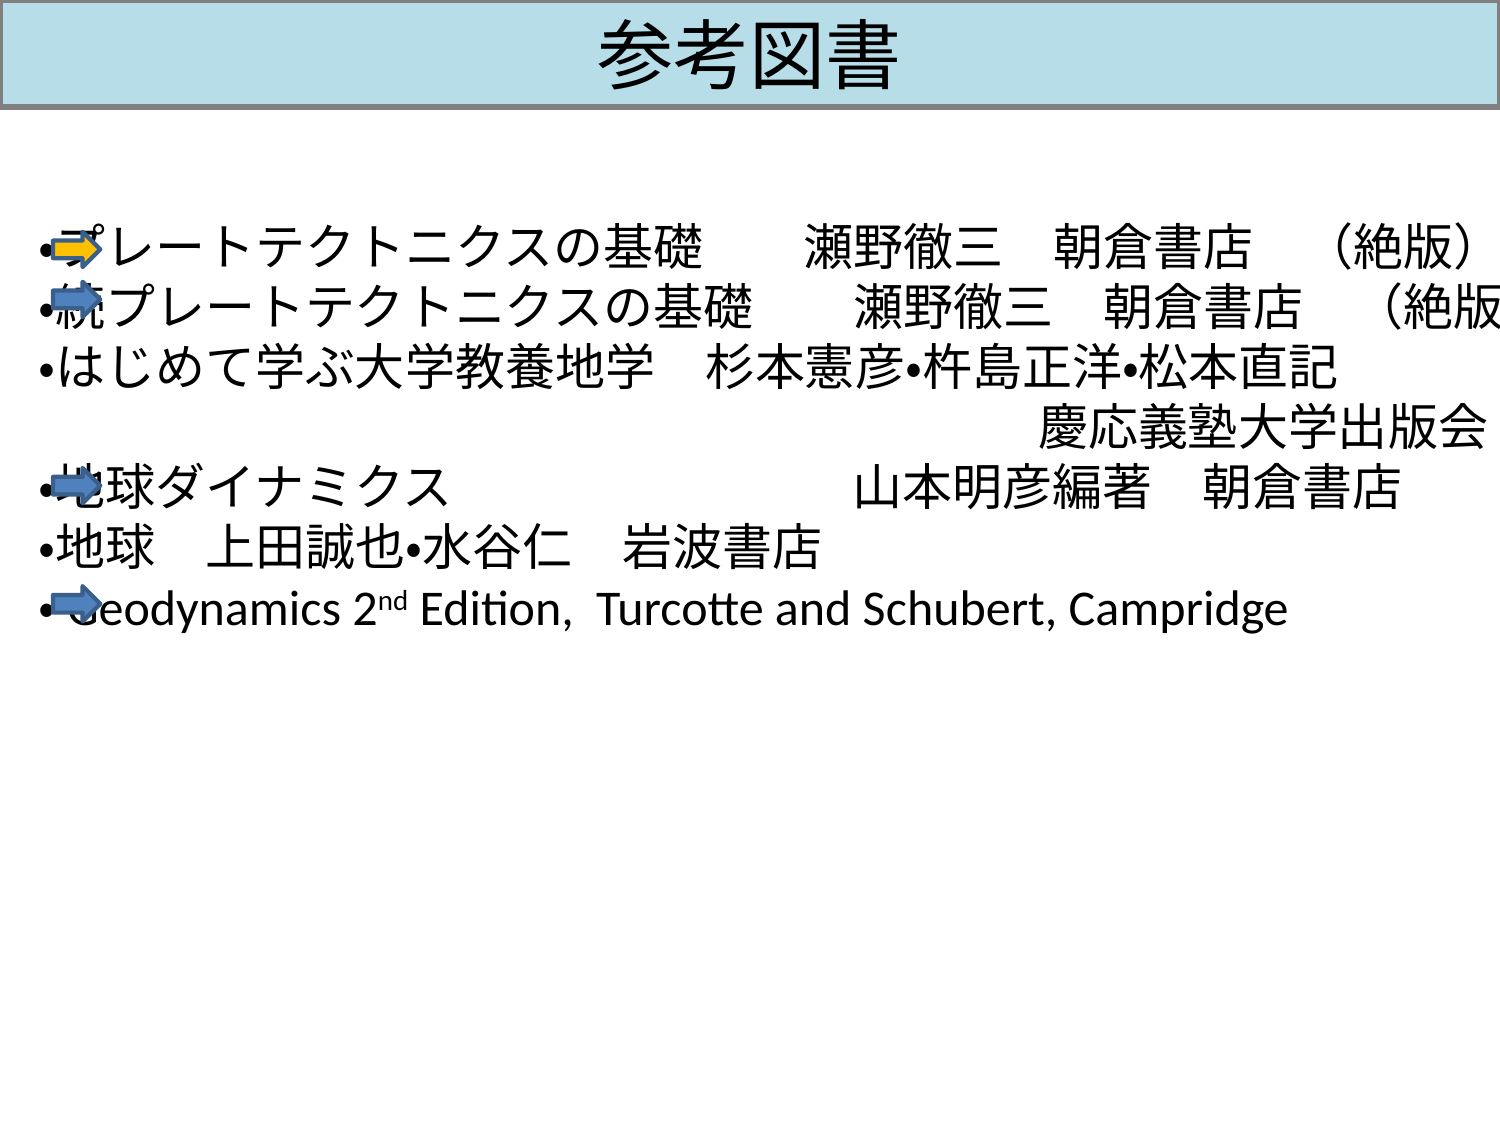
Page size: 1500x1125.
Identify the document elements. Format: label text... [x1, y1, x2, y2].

title 参考図書 [0, 0, 1500, 107]
text_box [50, 279, 103, 320]
text_box ・プレートテクトニクスの基礎 瀬野徹三 朝倉書店 （絶版） ・続プレートテクトニクスの基礎 瀬野徹三 朝倉書店 （絶版） ・はじめて学ぶ大学教養地学 杉本憲彦・杵島正洋・松本直記 慶応義塾大学出版会 ・地球ダイナミクス 山本明彦編著 朝倉書店 ・地球 上田誠也・水谷仁 岩波書店 ・Geodynamics 2nd Edition, Turcotte and Schubert, Campridge [23, 208, 1500, 643]
text_box [50, 229, 103, 270]
text_box [50, 466, 103, 506]
text_box [50, 584, 103, 624]
